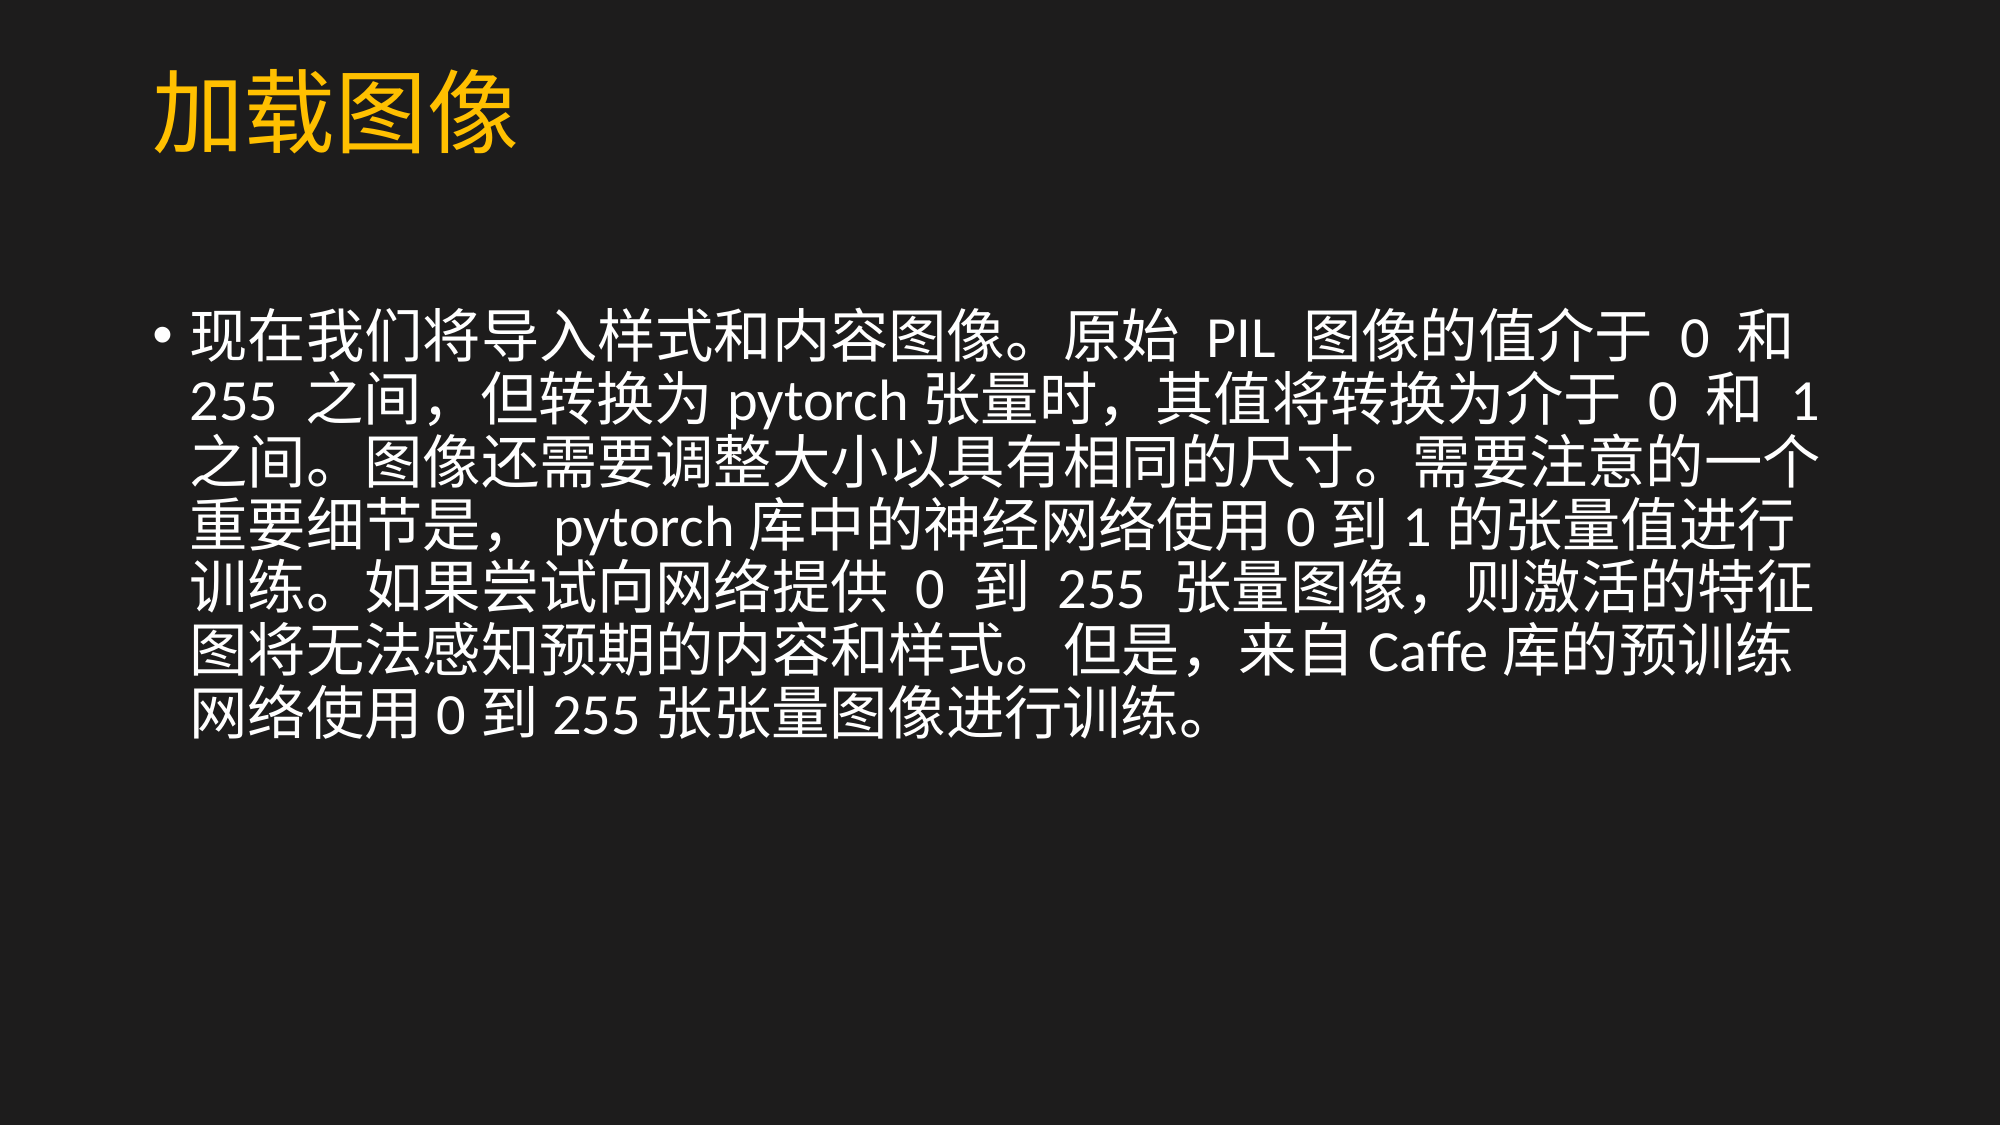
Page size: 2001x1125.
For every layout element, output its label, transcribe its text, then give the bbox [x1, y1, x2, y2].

list 现在我们将导入样式和内容图像。原始 PIL 图像的值介于 0 和 255 之间，但转换为pytorch张量时，其值将转换为介于 0 和 1 之间。图像还需要调整大小以具有相同的尺寸。需要注意的一个重要细节是，pytorch库中的神经网络使用0到1的张量值进行训练。如果尝试向网络提供 0 到 255 张量图像，则激活的特征图将无法感知预期的内容和样式。但是，来自Caffe库的预训练网络使用0到255张张量图像进行训练。 [137, 299, 1863, 1014]
title 加载图像 [137, 59, 1863, 278]
